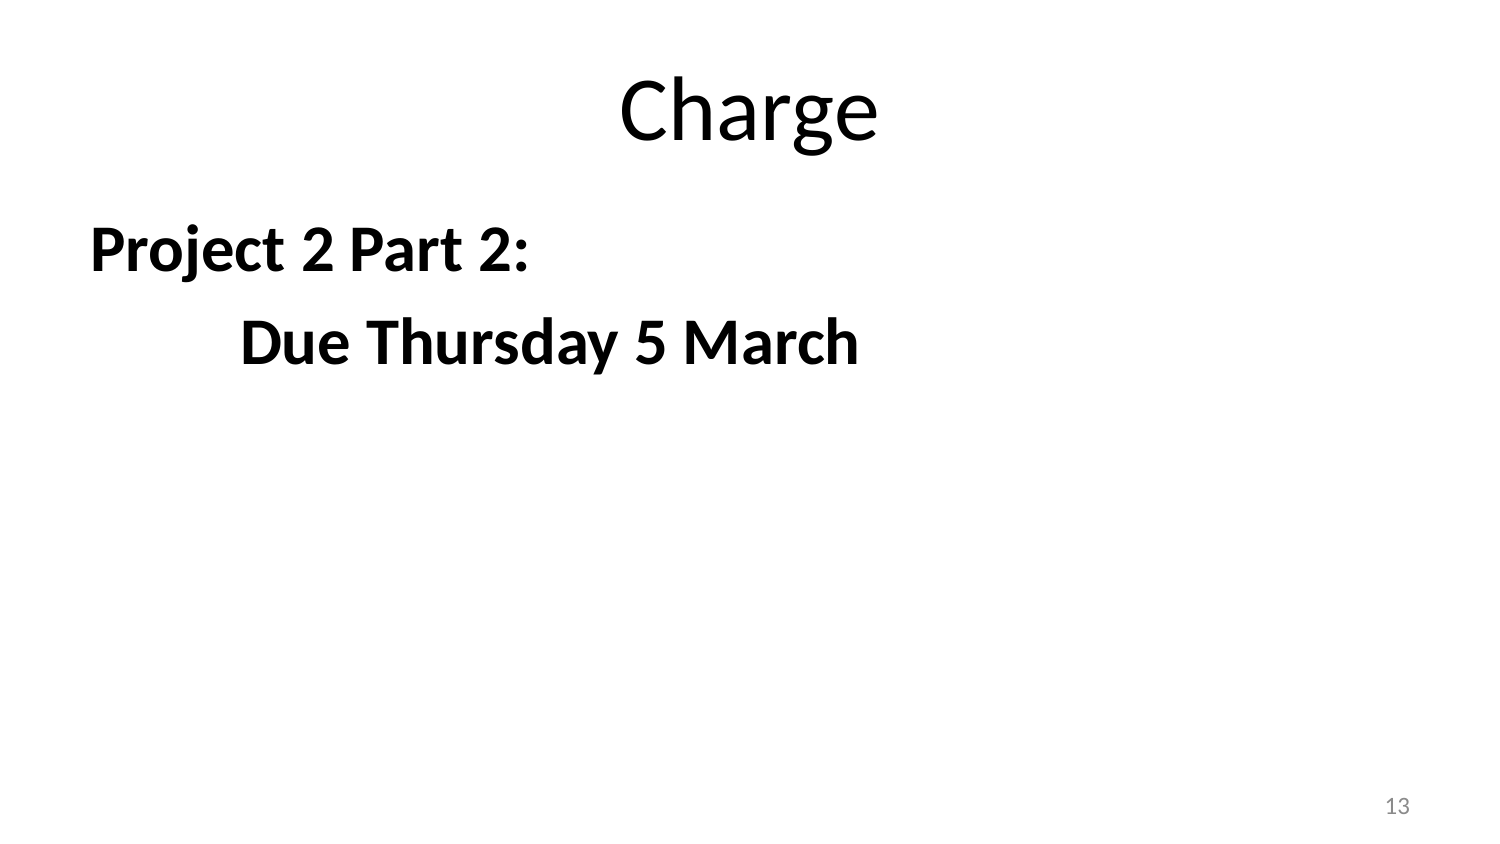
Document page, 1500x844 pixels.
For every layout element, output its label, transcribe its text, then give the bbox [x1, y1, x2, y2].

slide_number 12 [1074, 782, 1425, 827]
list Project 2 Part 2: Due Thursday 5 March [75, 196, 1425, 754]
title Charge [75, 33, 1425, 175]
